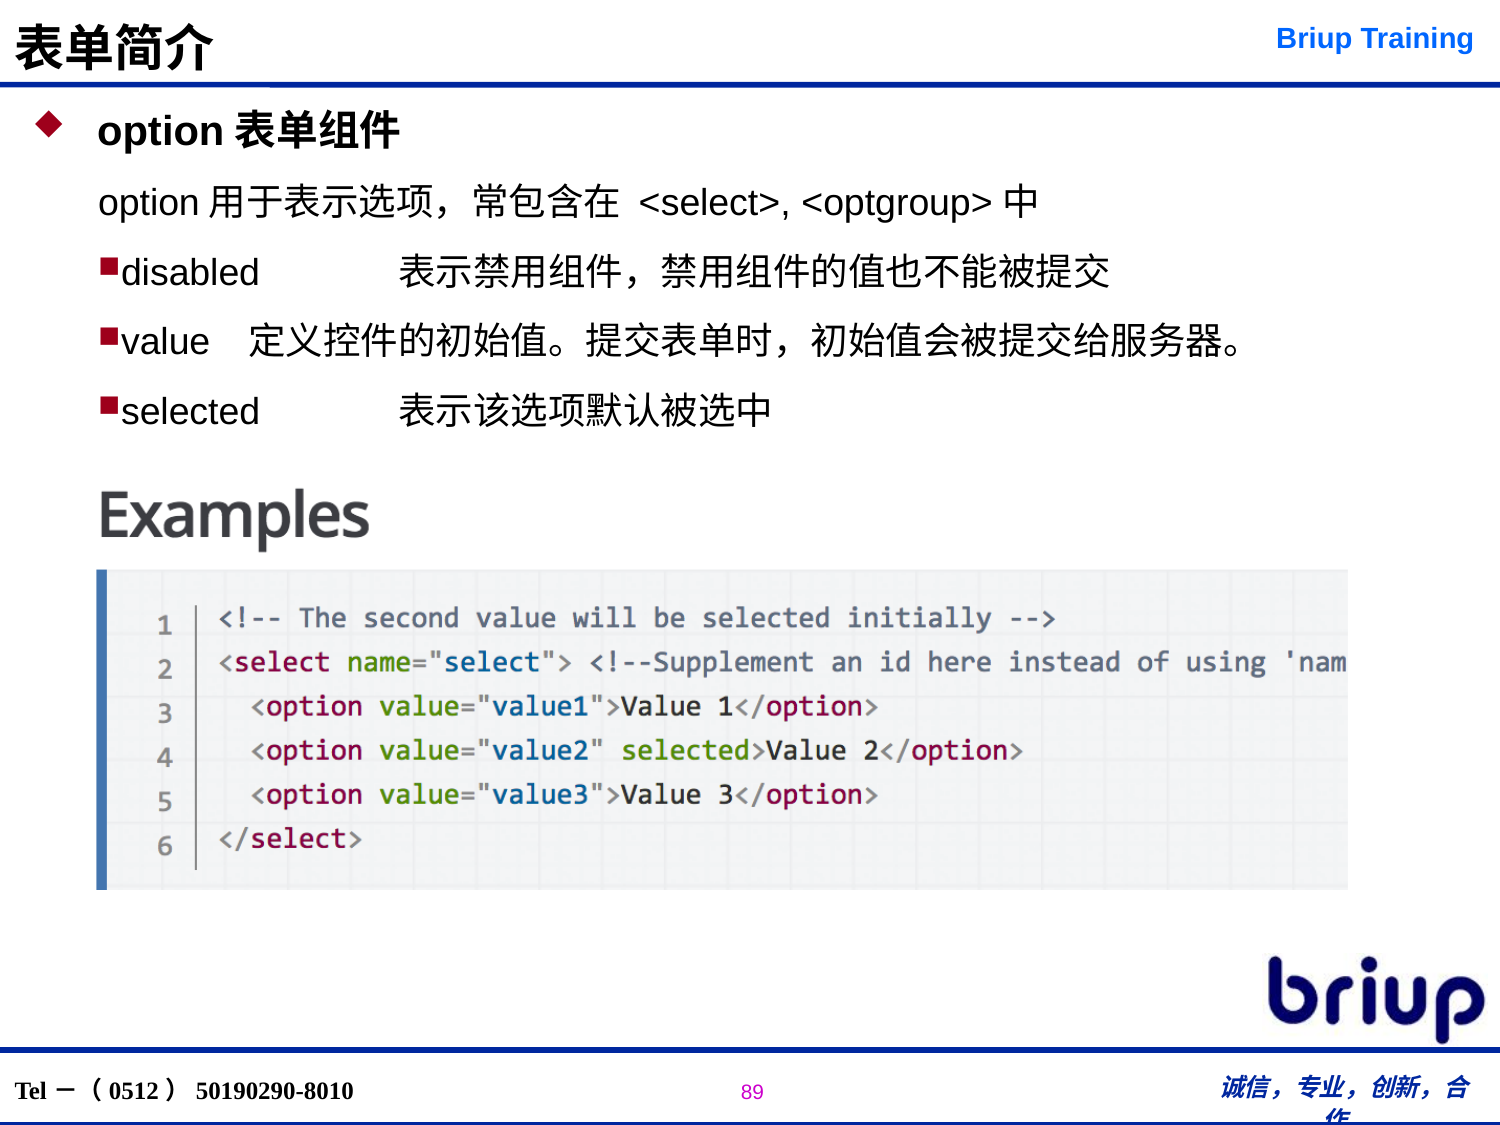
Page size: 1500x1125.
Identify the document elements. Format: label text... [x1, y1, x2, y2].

picture [87, 474, 1350, 890]
list option表单组件 option用于表示选项，常包含在 <select>, <optgroup>中 disabled 表示禁用组件，禁用组件的值也不能被提交 value 定义控件的初始值。提交表单时，初始值会被提交给服务器。 selected 表示该选项默认被选中 [0, 96, 1500, 1053]
title 表单简介 [0, 0, 1251, 85]
